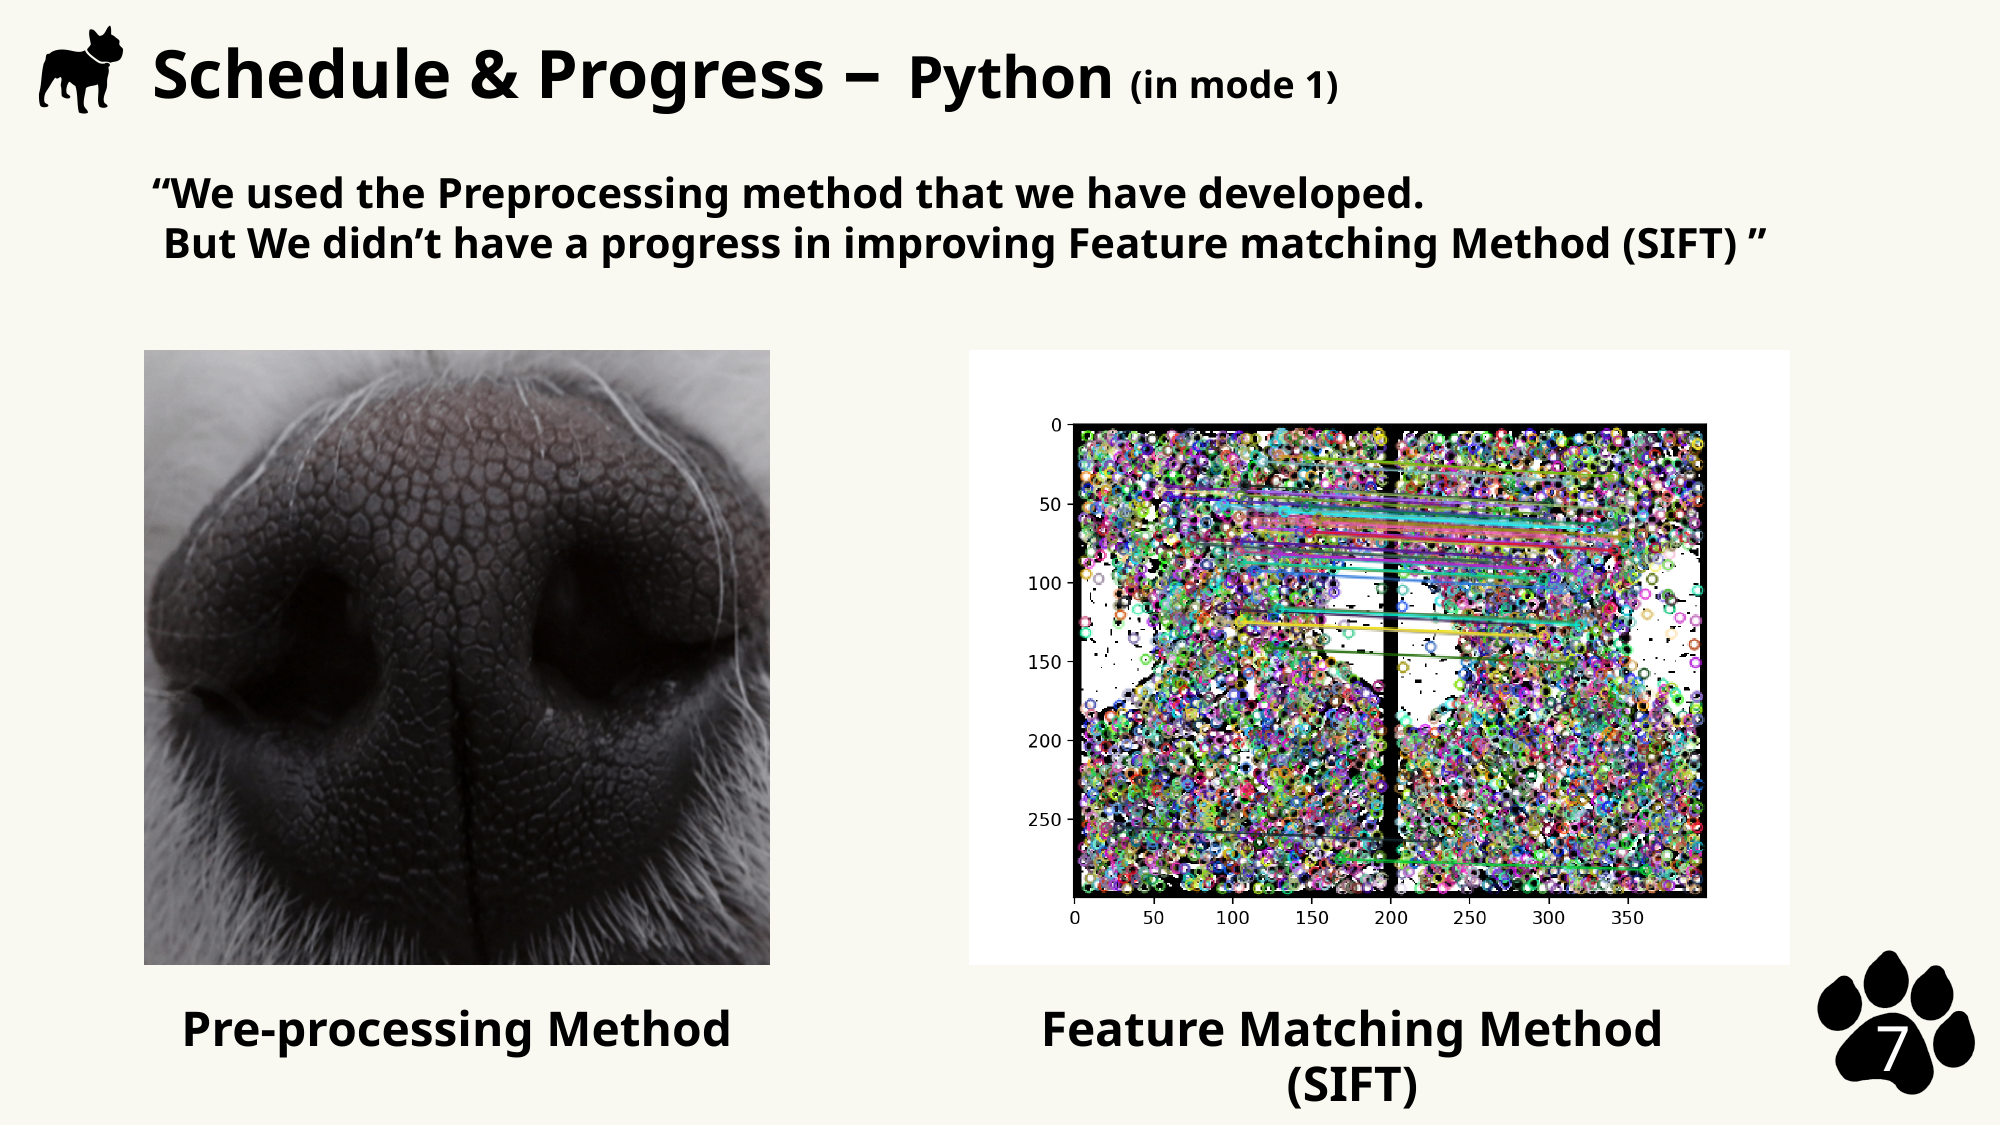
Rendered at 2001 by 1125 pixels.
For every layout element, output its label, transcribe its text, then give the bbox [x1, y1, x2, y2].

title Schedule & Progress – Python (in mode 1) [144, 0, 1616, 134]
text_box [1788, 922, 2000, 1125]
text_box “We used the Preprocessing method that we have developed. But We didn’t have a progress in improving Feature matching Method (SIFT) ” [144, 159, 2000, 275]
text_box Pre-processing Method [116, 990, 799, 1064]
text_box (SIFT) [1247, 1045, 1458, 1118]
picture [144, 350, 770, 966]
text_box Feature Matching Method [1011, 990, 1694, 1064]
picture [25, 13, 138, 126]
picture [969, 350, 1790, 966]
